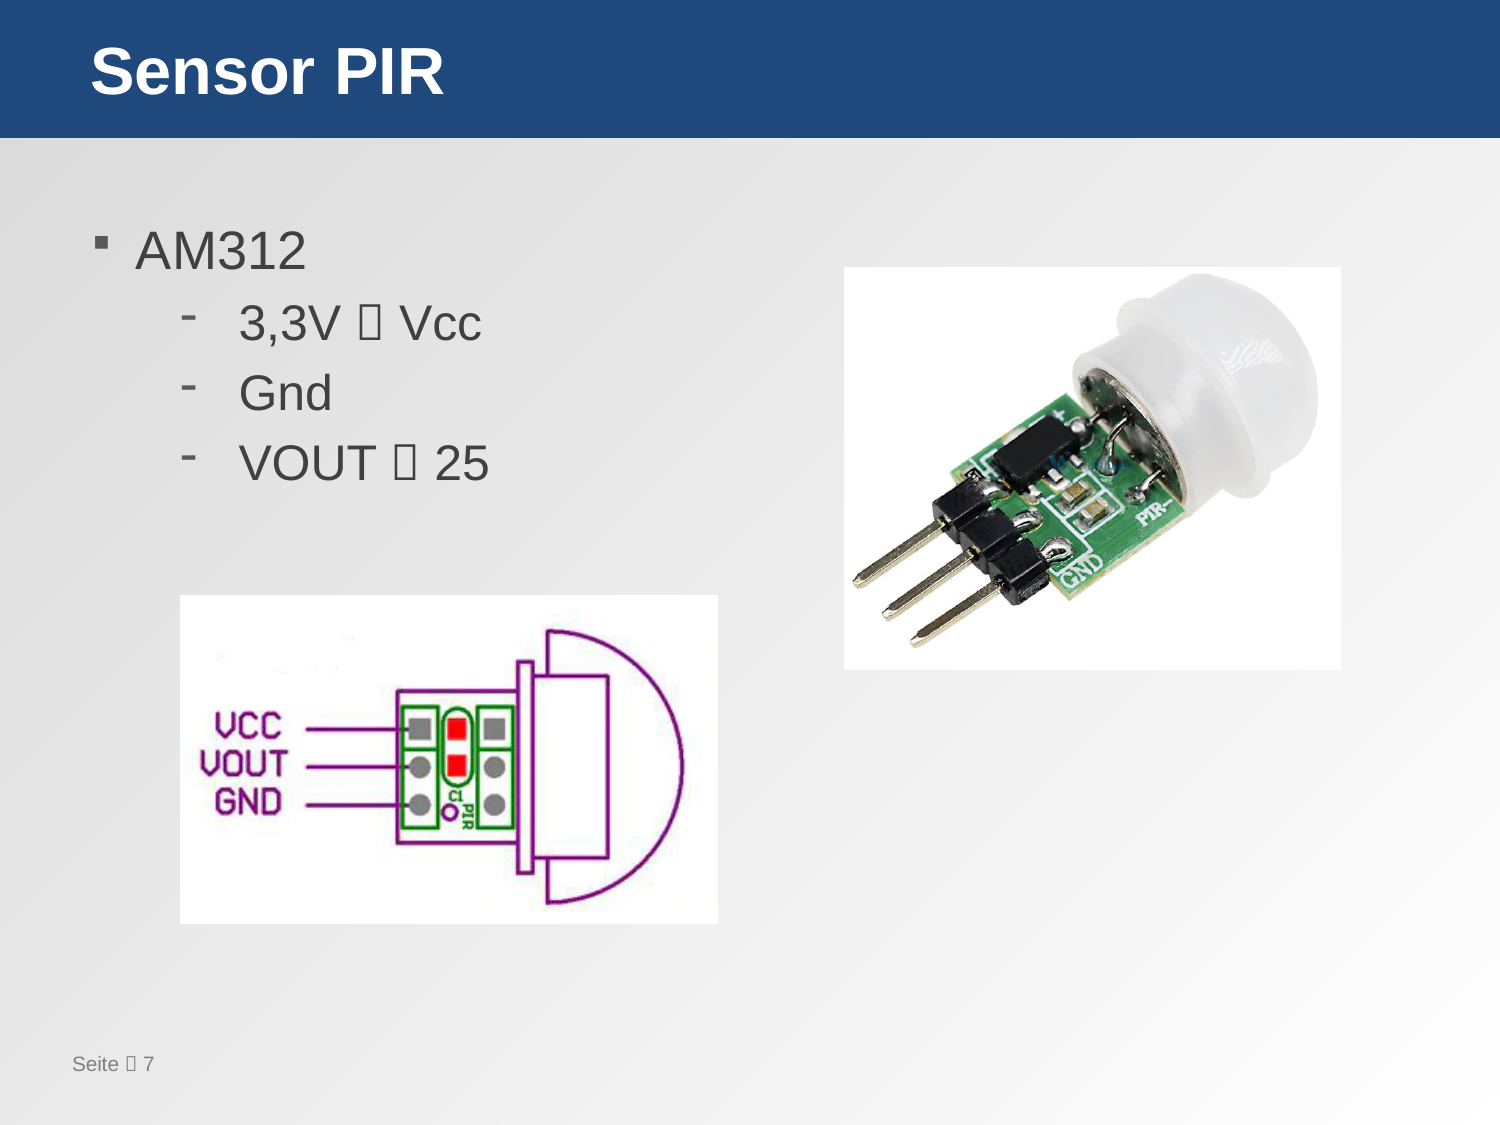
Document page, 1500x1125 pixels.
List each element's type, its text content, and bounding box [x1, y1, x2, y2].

title Sensor PIR [75, 20, 1425, 208]
picture [179, 595, 718, 925]
picture [844, 266, 1341, 670]
list AM312 3,3V  Vcc Gnd VOUT  25 [76, 208, 1447, 327]
